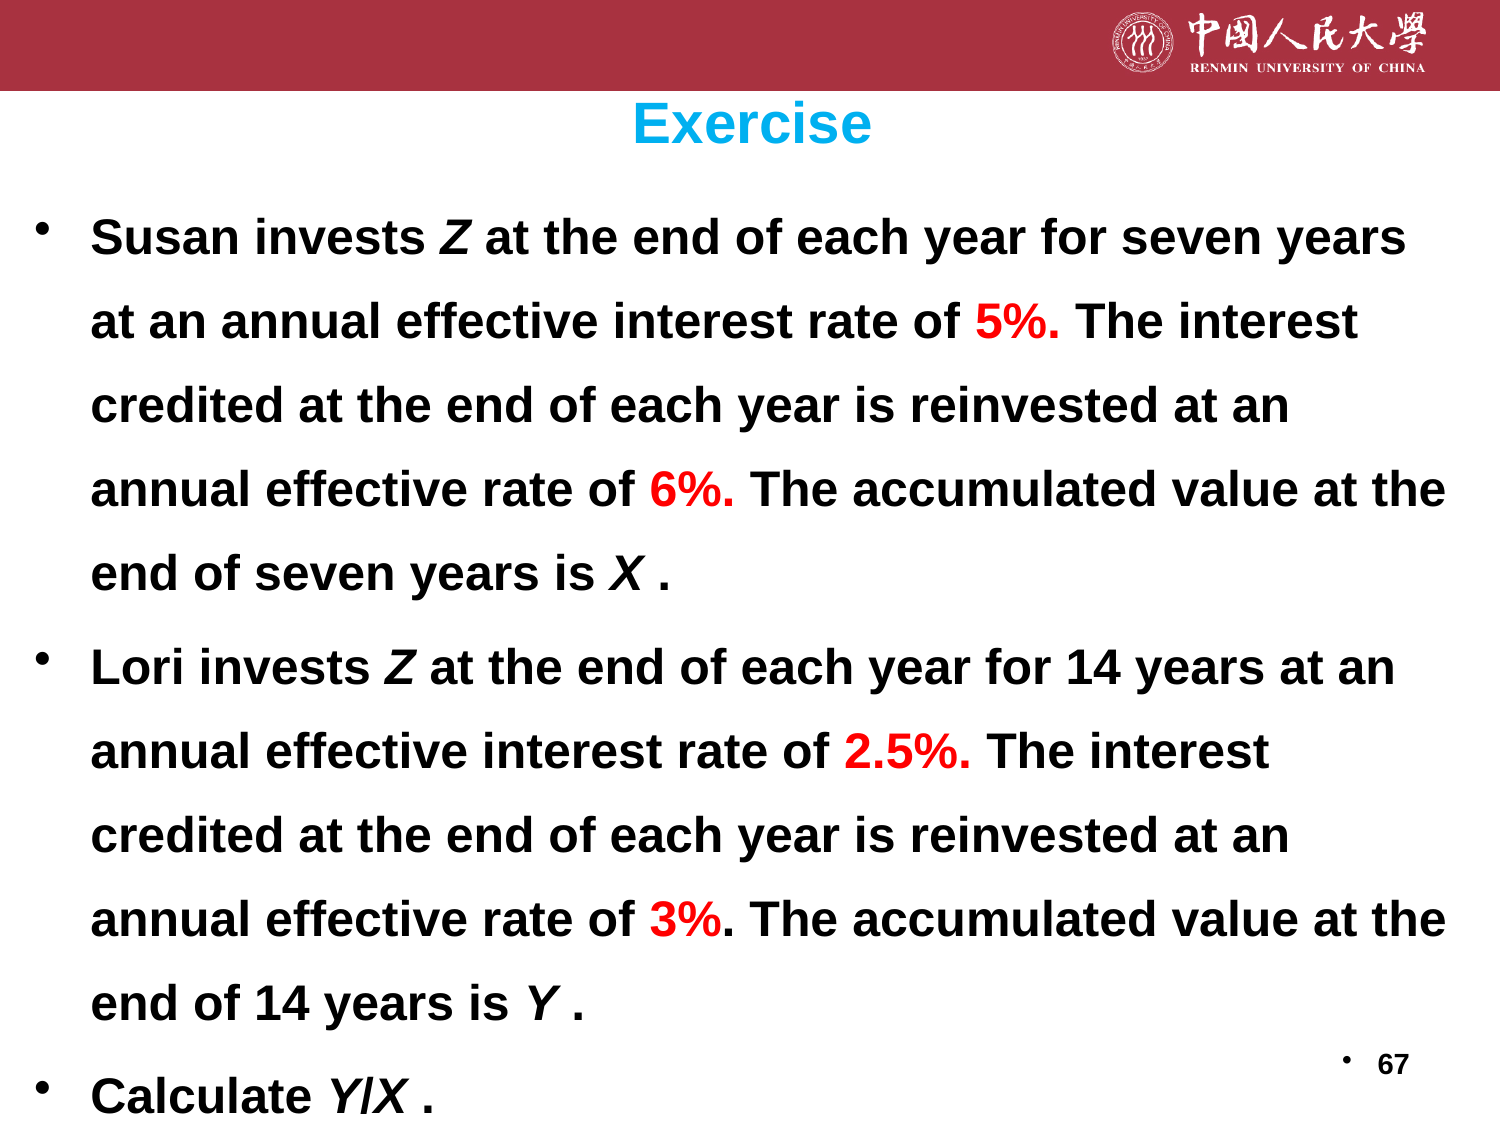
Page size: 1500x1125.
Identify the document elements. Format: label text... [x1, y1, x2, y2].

list Susan invests Z at the end of each year for seven years at an annual effective interest rate of 5%. The interest credited at the end of each year is reinvested at an annual effective rate of 6%. The accumulated value at the end of seven years is X . Lori invests Z at the end of each year for 14 years at an annual effective interest rate of 2.5%. The interest credited at the end of each year is reinvested at an annual effective rate of 3%. The accumulated value at the end of 14 years is Y . Calculate Y/X . [19, 172, 1473, 1024]
picture [0, 0, 1500, 91]
title Exercise [78, 78, 1429, 172]
slide_number 67 [1074, 1024, 1425, 1103]
